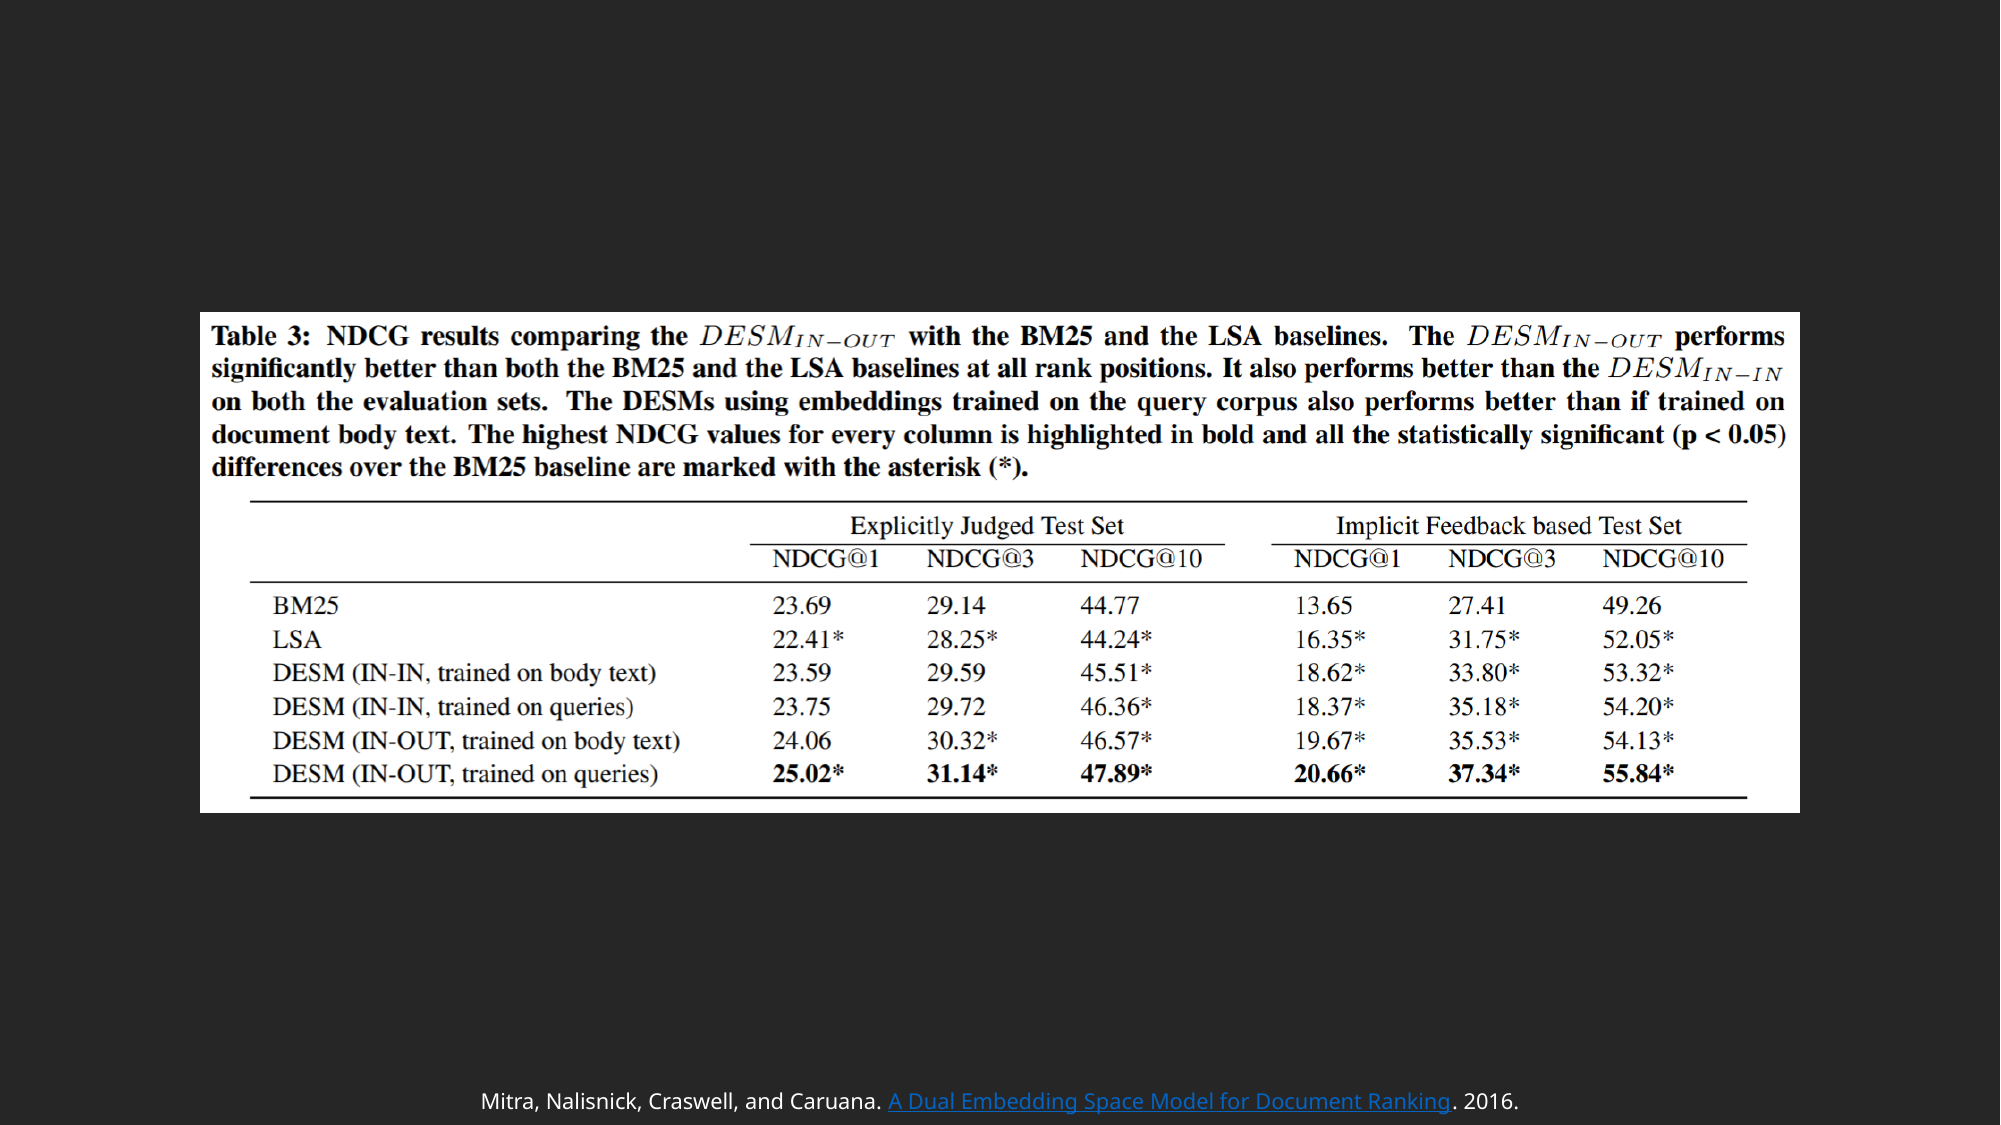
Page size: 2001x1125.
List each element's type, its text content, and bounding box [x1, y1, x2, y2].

text_box Mitra, Nalisnick, Craswell, and Caruana. A Dual Embedding Space Model for Document Ranking. 2016. [426, 1079, 1574, 1125]
picture [200, 312, 1800, 813]
